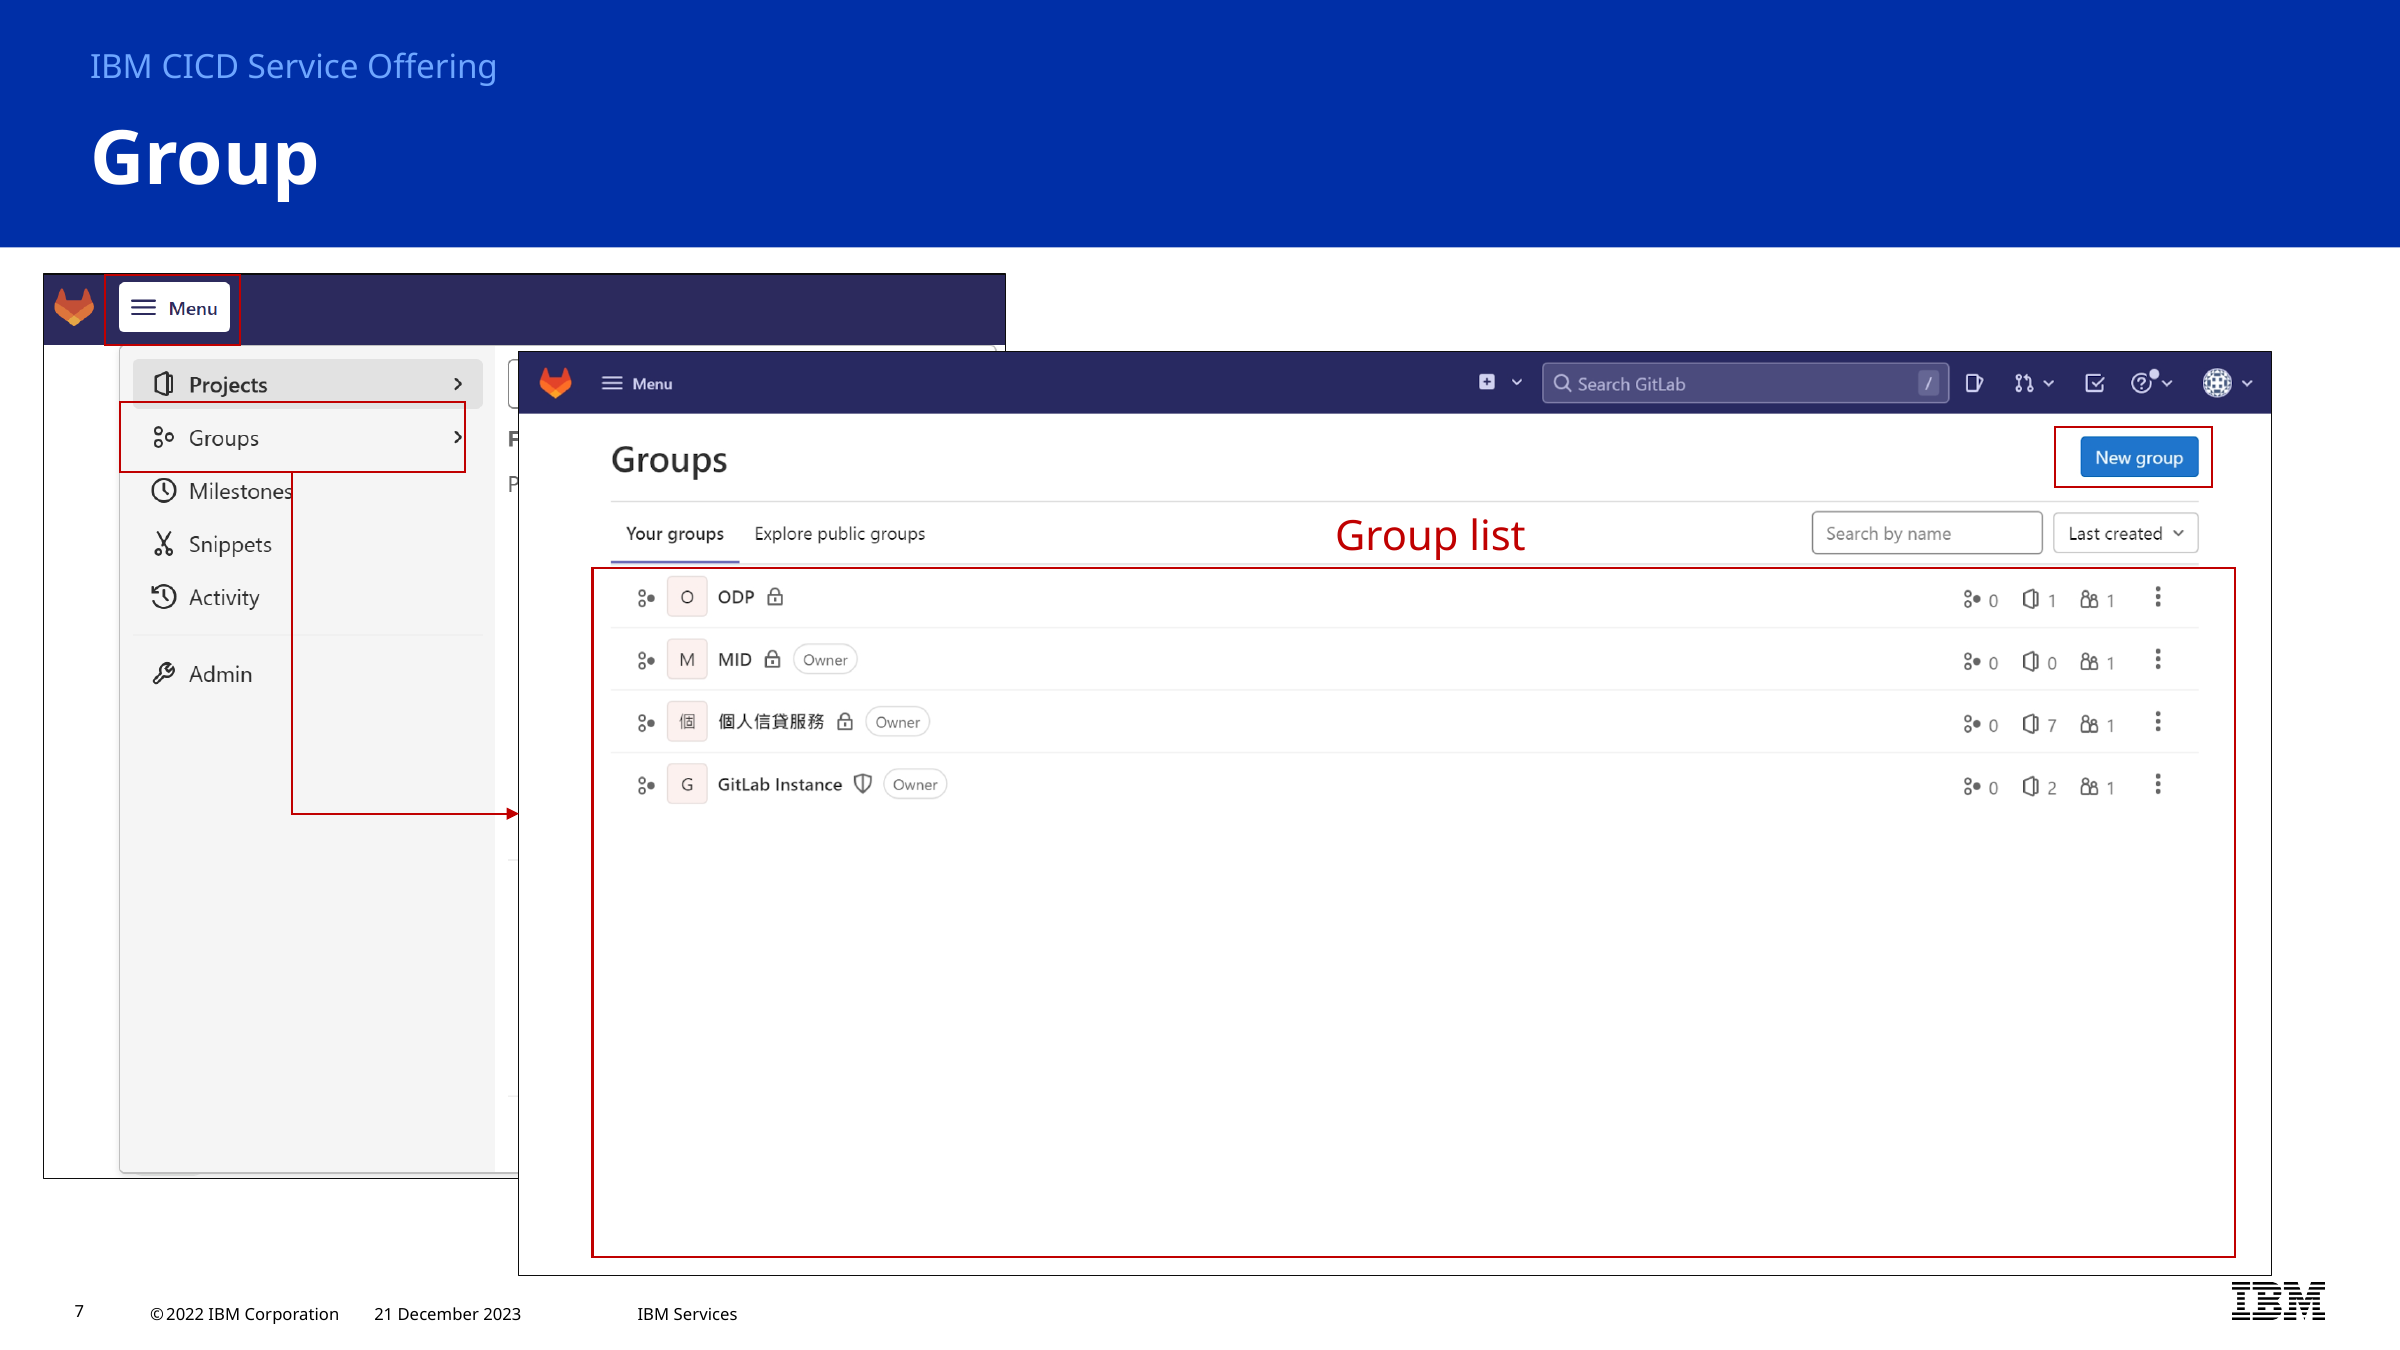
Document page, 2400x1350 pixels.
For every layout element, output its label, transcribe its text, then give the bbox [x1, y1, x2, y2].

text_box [234, 529, 577, 757]
picture [43, 274, 2272, 1276]
title Group [75, 112, 2100, 300]
list IBM CICD Service Offering [75, 43, 1155, 89]
picture [2232, 1282, 2325, 1320]
